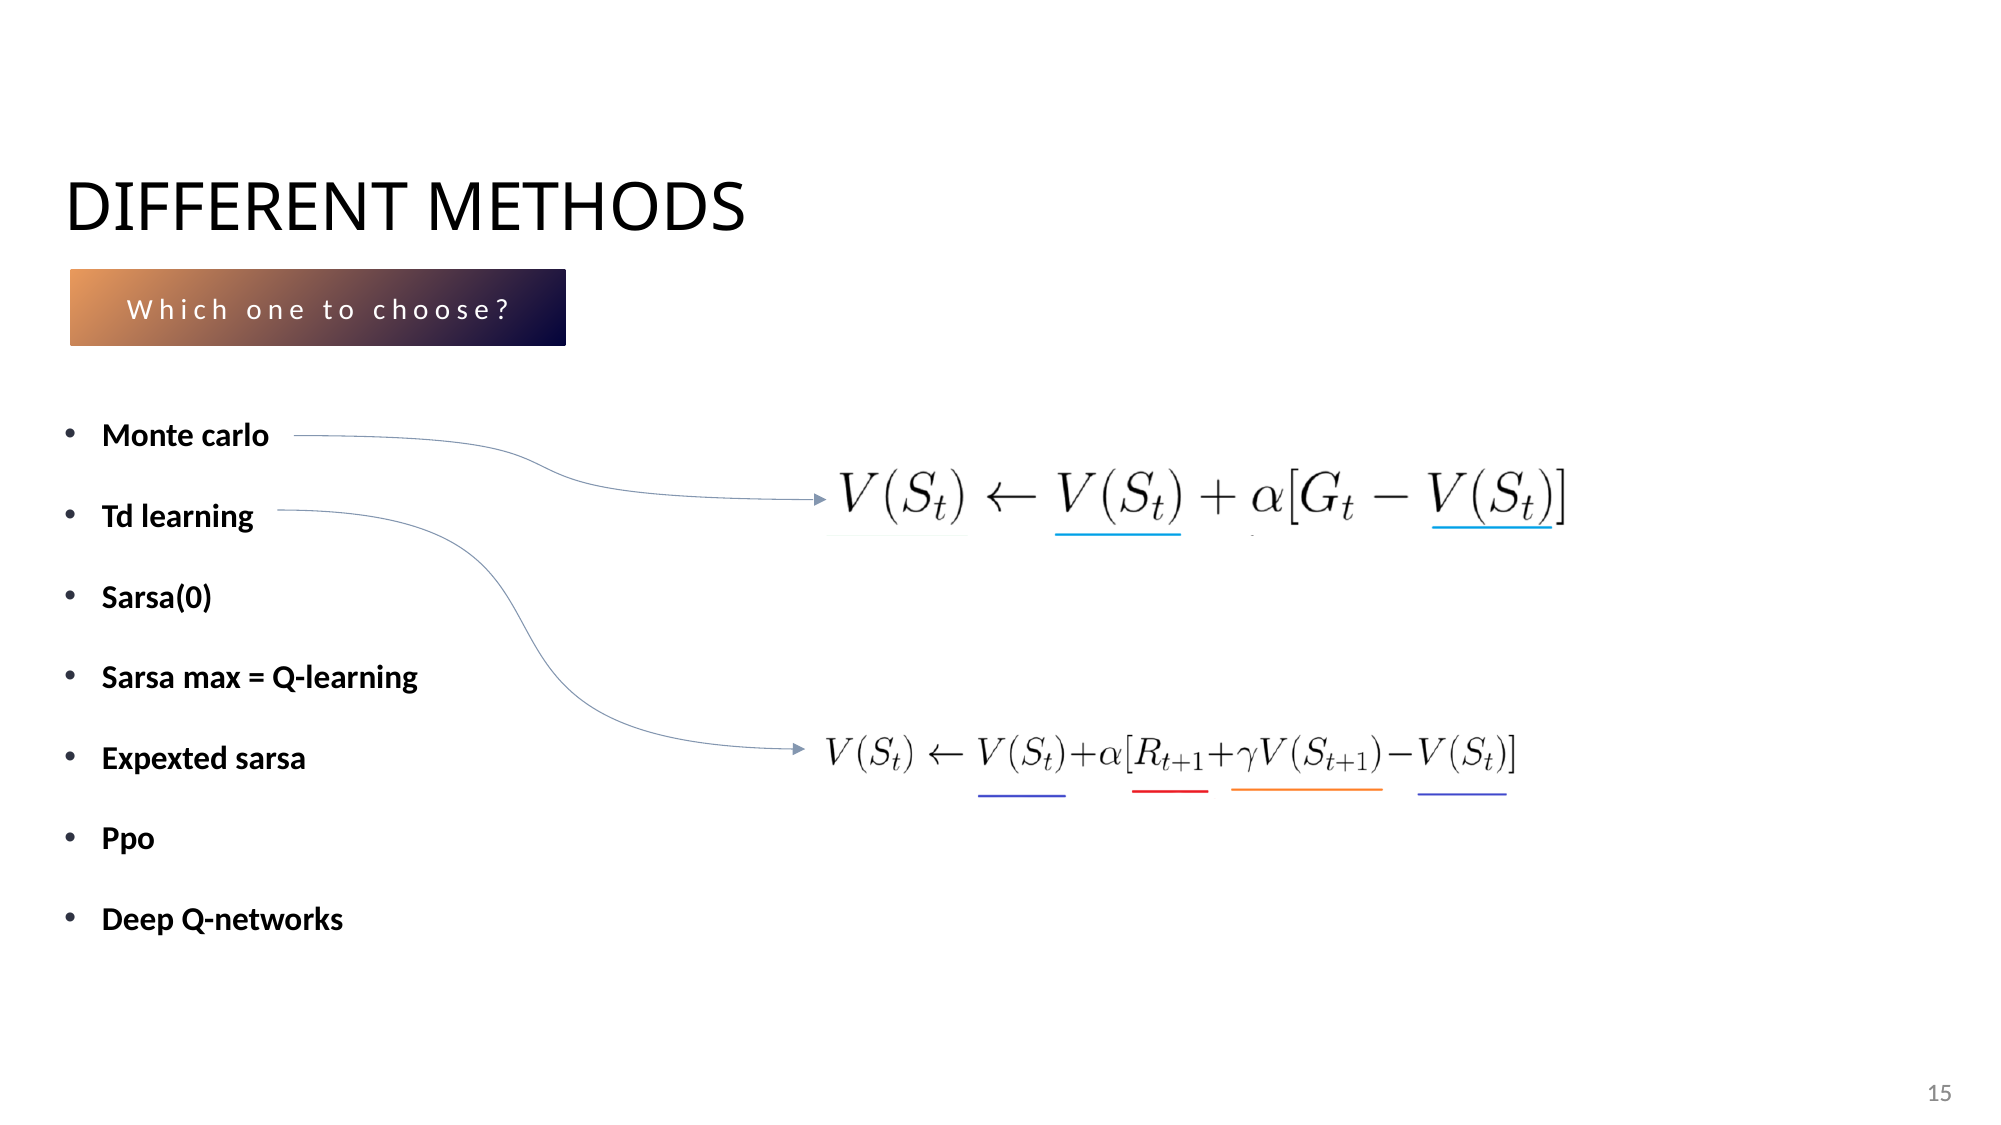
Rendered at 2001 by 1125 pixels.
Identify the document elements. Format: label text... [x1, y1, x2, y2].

picture [826, 463, 1575, 536]
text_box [293, 435, 827, 500]
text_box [277, 509, 806, 750]
slide_number 15 [1894, 1061, 1968, 1121]
title Different methods [49, 116, 1017, 262]
picture [805, 699, 1520, 799]
list Which one to choose? [70, 269, 566, 346]
list Monte carlo Td learning Sarsa(0) Sarsa max = Q-learning Expexted sarsa Ppo Deep Q-networks [49, 386, 1860, 1061]
